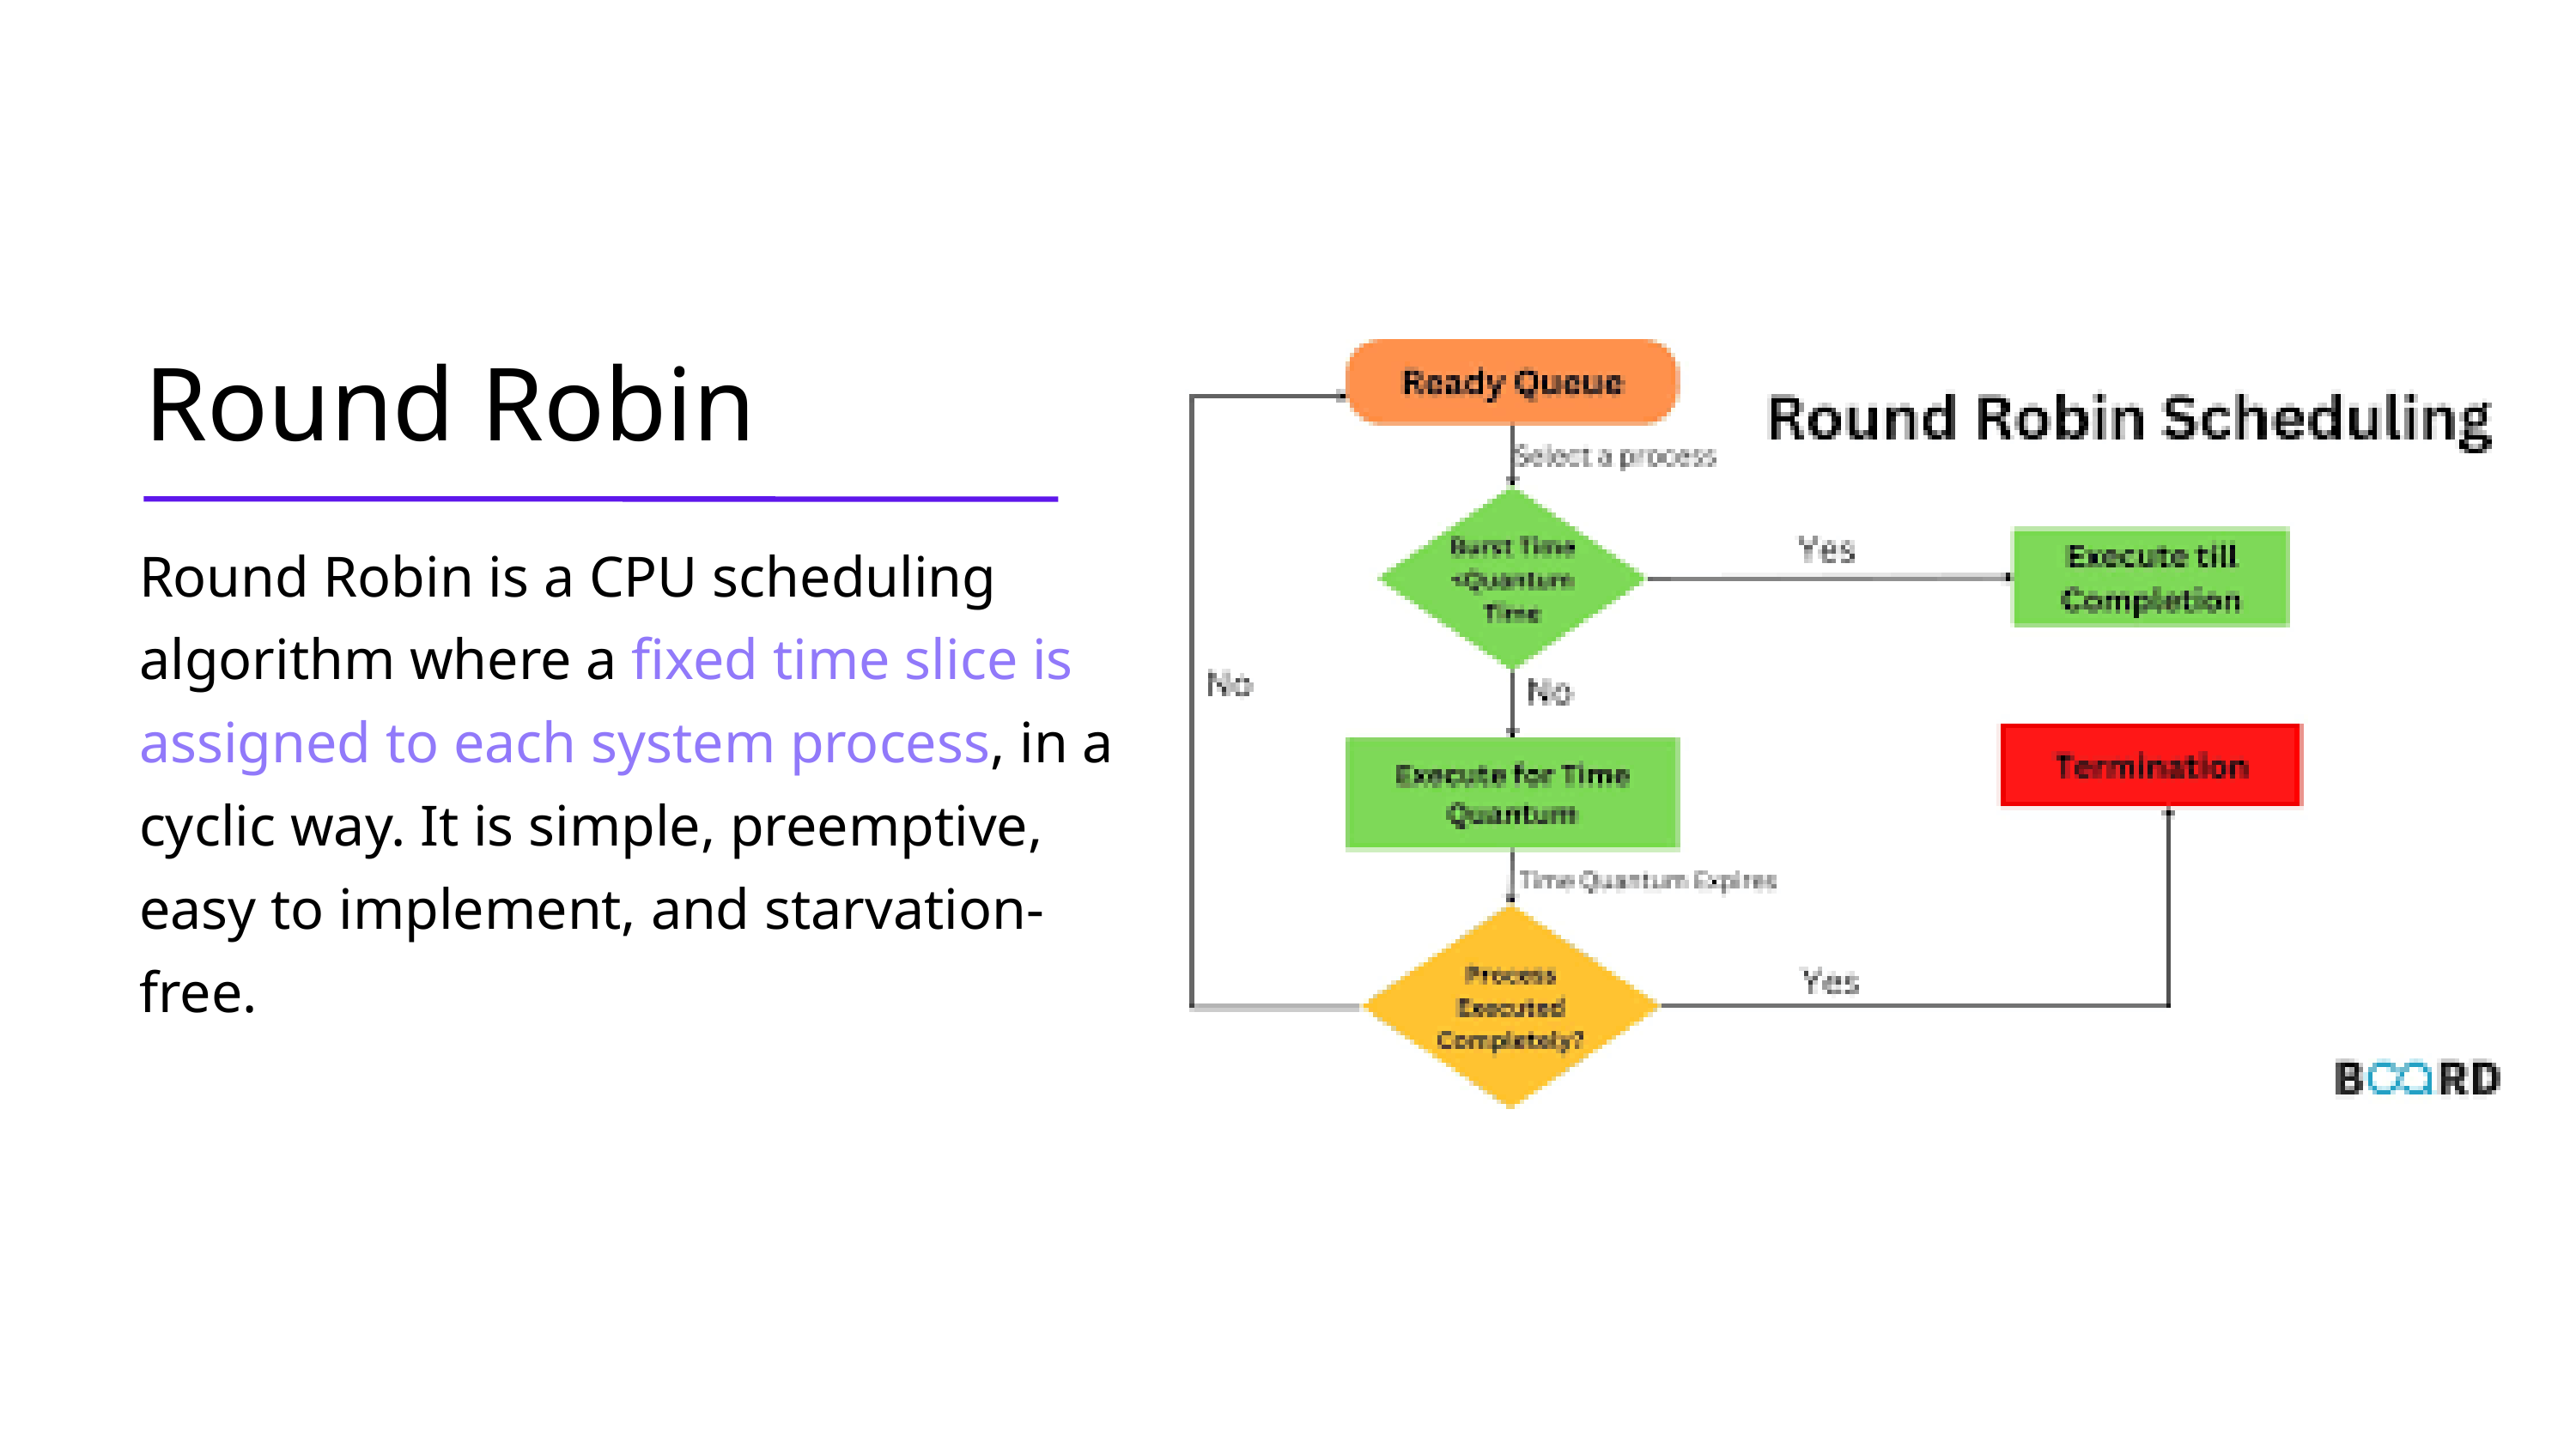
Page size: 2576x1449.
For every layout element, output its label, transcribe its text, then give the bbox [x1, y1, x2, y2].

text_box Round Robin [144, 339, 794, 461]
text_box Round Robin is a CPU scheduling algorithm where a fixed time slice is assigned to each system process, in a cyclic way. It is simple, preemptive, easy to implement, and starvation-free. [139, 524, 1140, 1024]
text_box [1139, 339, 2515, 1109]
